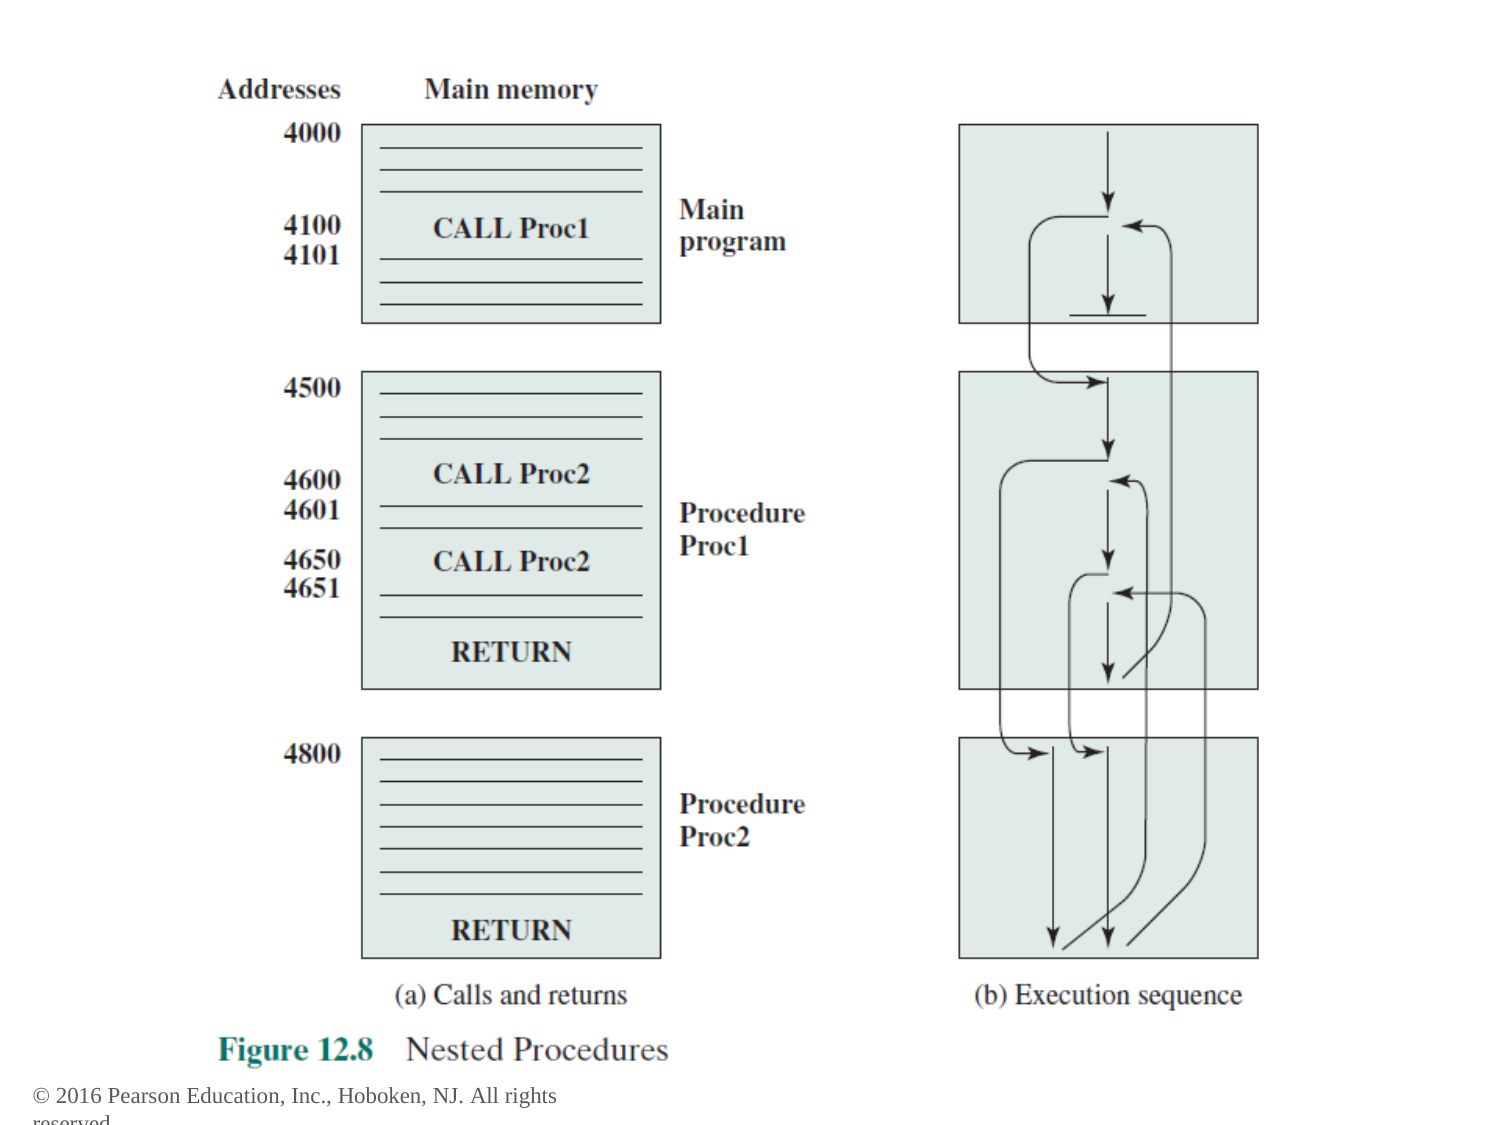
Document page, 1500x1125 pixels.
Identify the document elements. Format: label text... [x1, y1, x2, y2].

footer © 2016 Pearson Education, Inc., Hoboken, NJ. All rights reserved. [30, 1081, 647, 1125]
picture [215, 49, 1284, 1076]
